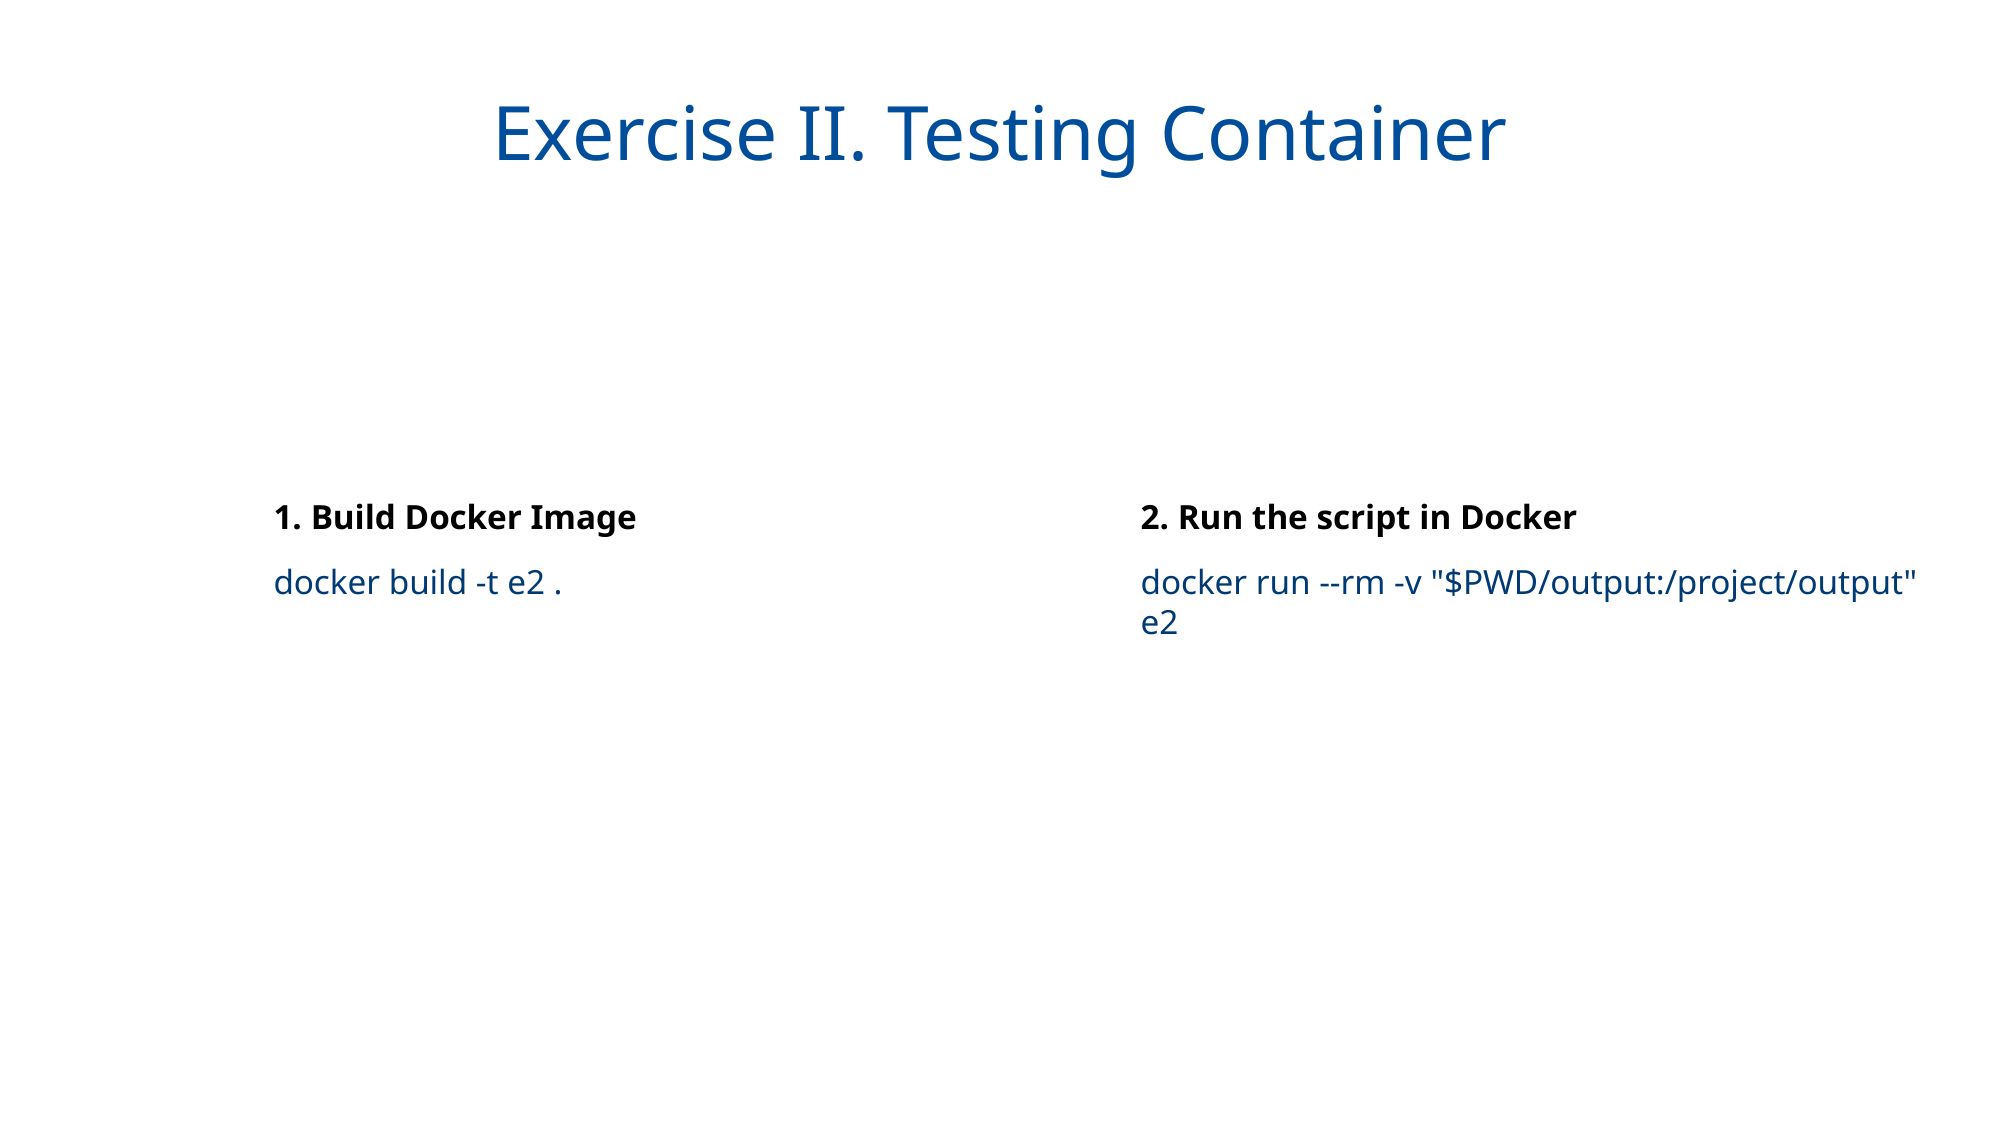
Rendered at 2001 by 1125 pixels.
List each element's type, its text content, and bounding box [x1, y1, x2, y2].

text_box 2. Run the script in Docker docker run --rm -v "$PWD/output:/project/output" e2 [1140, 495, 1931, 563]
list 1. Build Docker Image docker build -t e2 . [273, 496, 822, 629]
title Exercise II. Testing Container [250, 85, 1750, 153]
